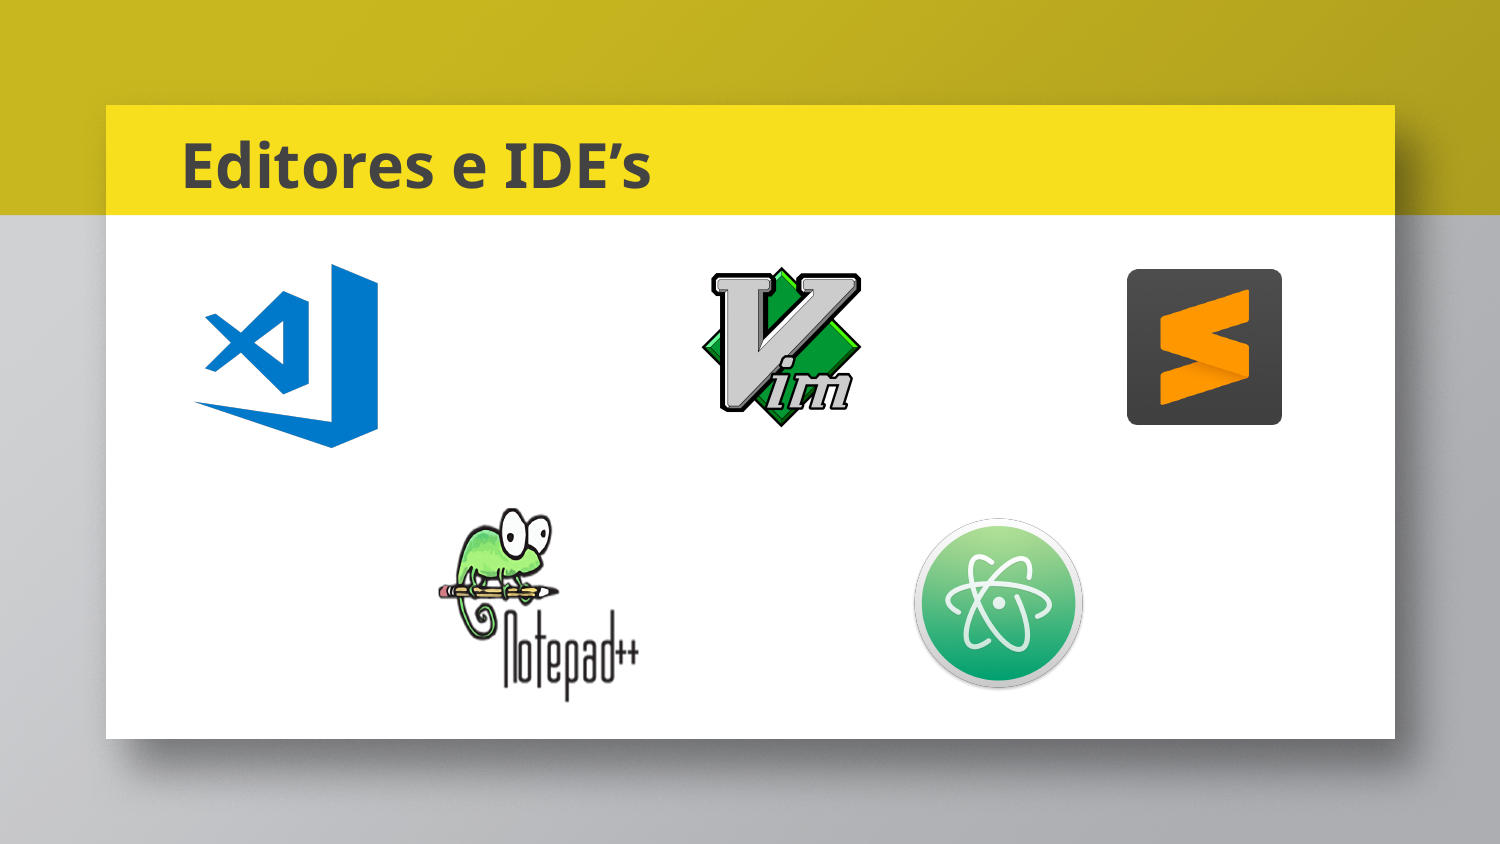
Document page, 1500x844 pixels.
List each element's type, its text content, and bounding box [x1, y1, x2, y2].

picture [0, 0, 1500, 844]
title Editores e IDE’s [165, 106, 1336, 217]
